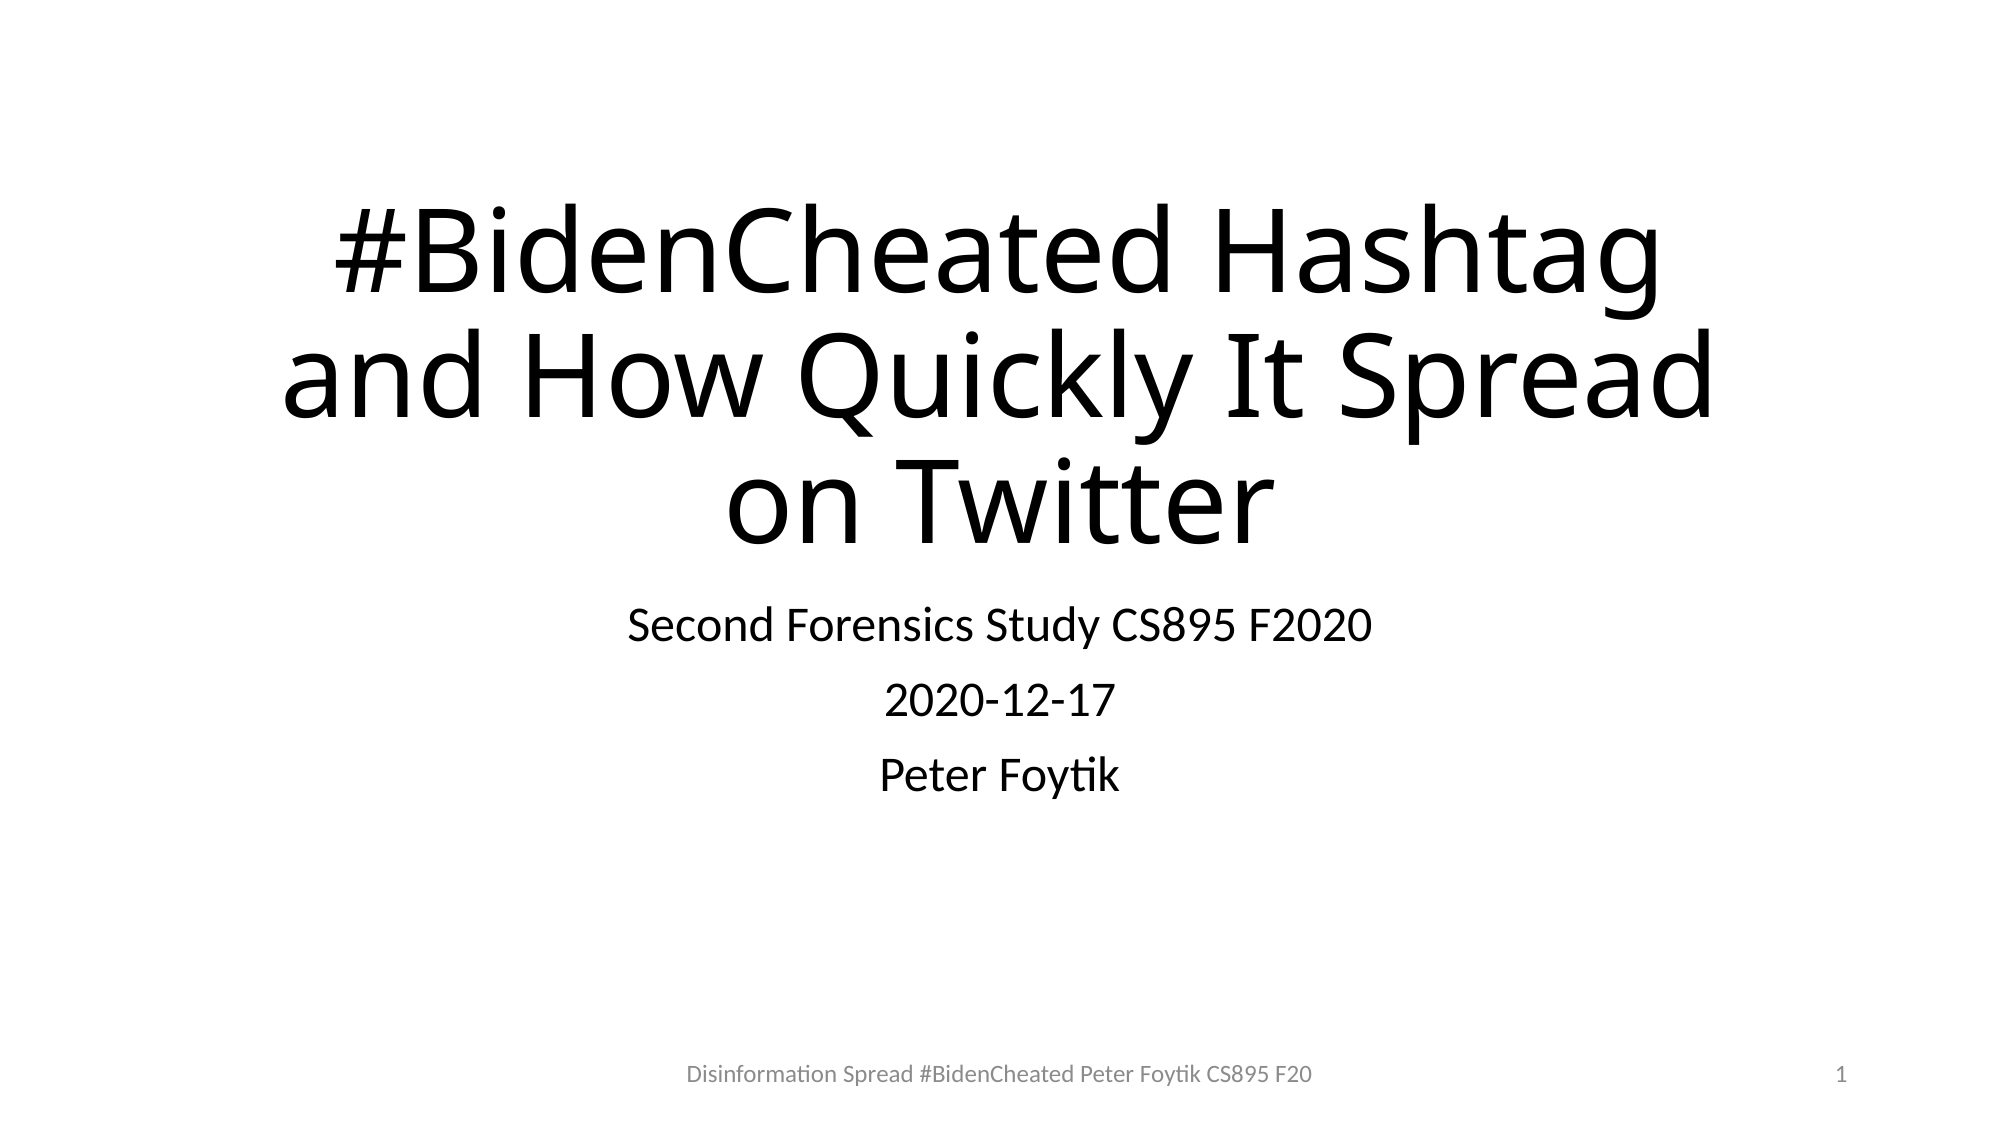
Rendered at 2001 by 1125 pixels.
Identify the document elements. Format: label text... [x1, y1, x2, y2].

slide_number 1 [1412, 1042, 1863, 1103]
footer Disinformation Spread #BidenCheated Peter Foytik CS895 F20 [662, 1042, 1338, 1103]
title #BidenCheated Hashtag and How Quickly It Spread on Twitter [249, 184, 1750, 576]
subtitle Second Forensics Study CS895 F2020 2020-12-17 Peter Foytik [249, 590, 1750, 863]
